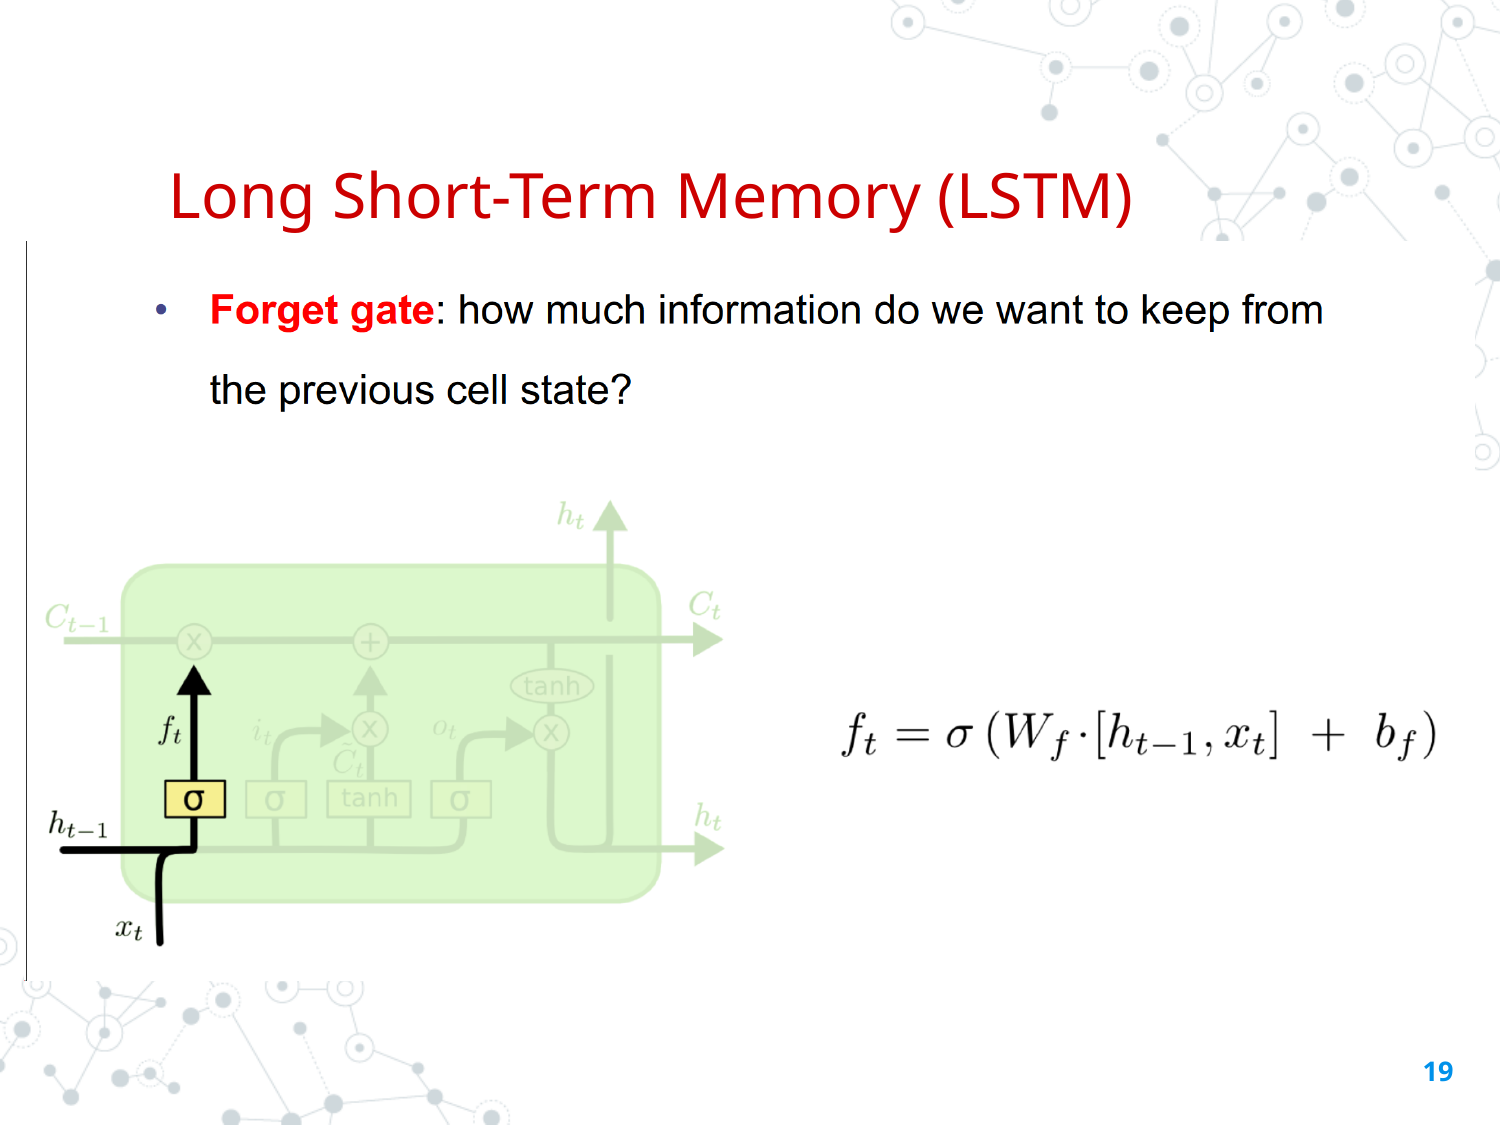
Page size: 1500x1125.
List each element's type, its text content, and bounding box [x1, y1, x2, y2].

title Long Short-Term Memory (LSTM) [153, 92, 1397, 239]
slide_number ‹#› [1378, 1038, 1469, 1125]
picture [0, 0, 1500, 1125]
